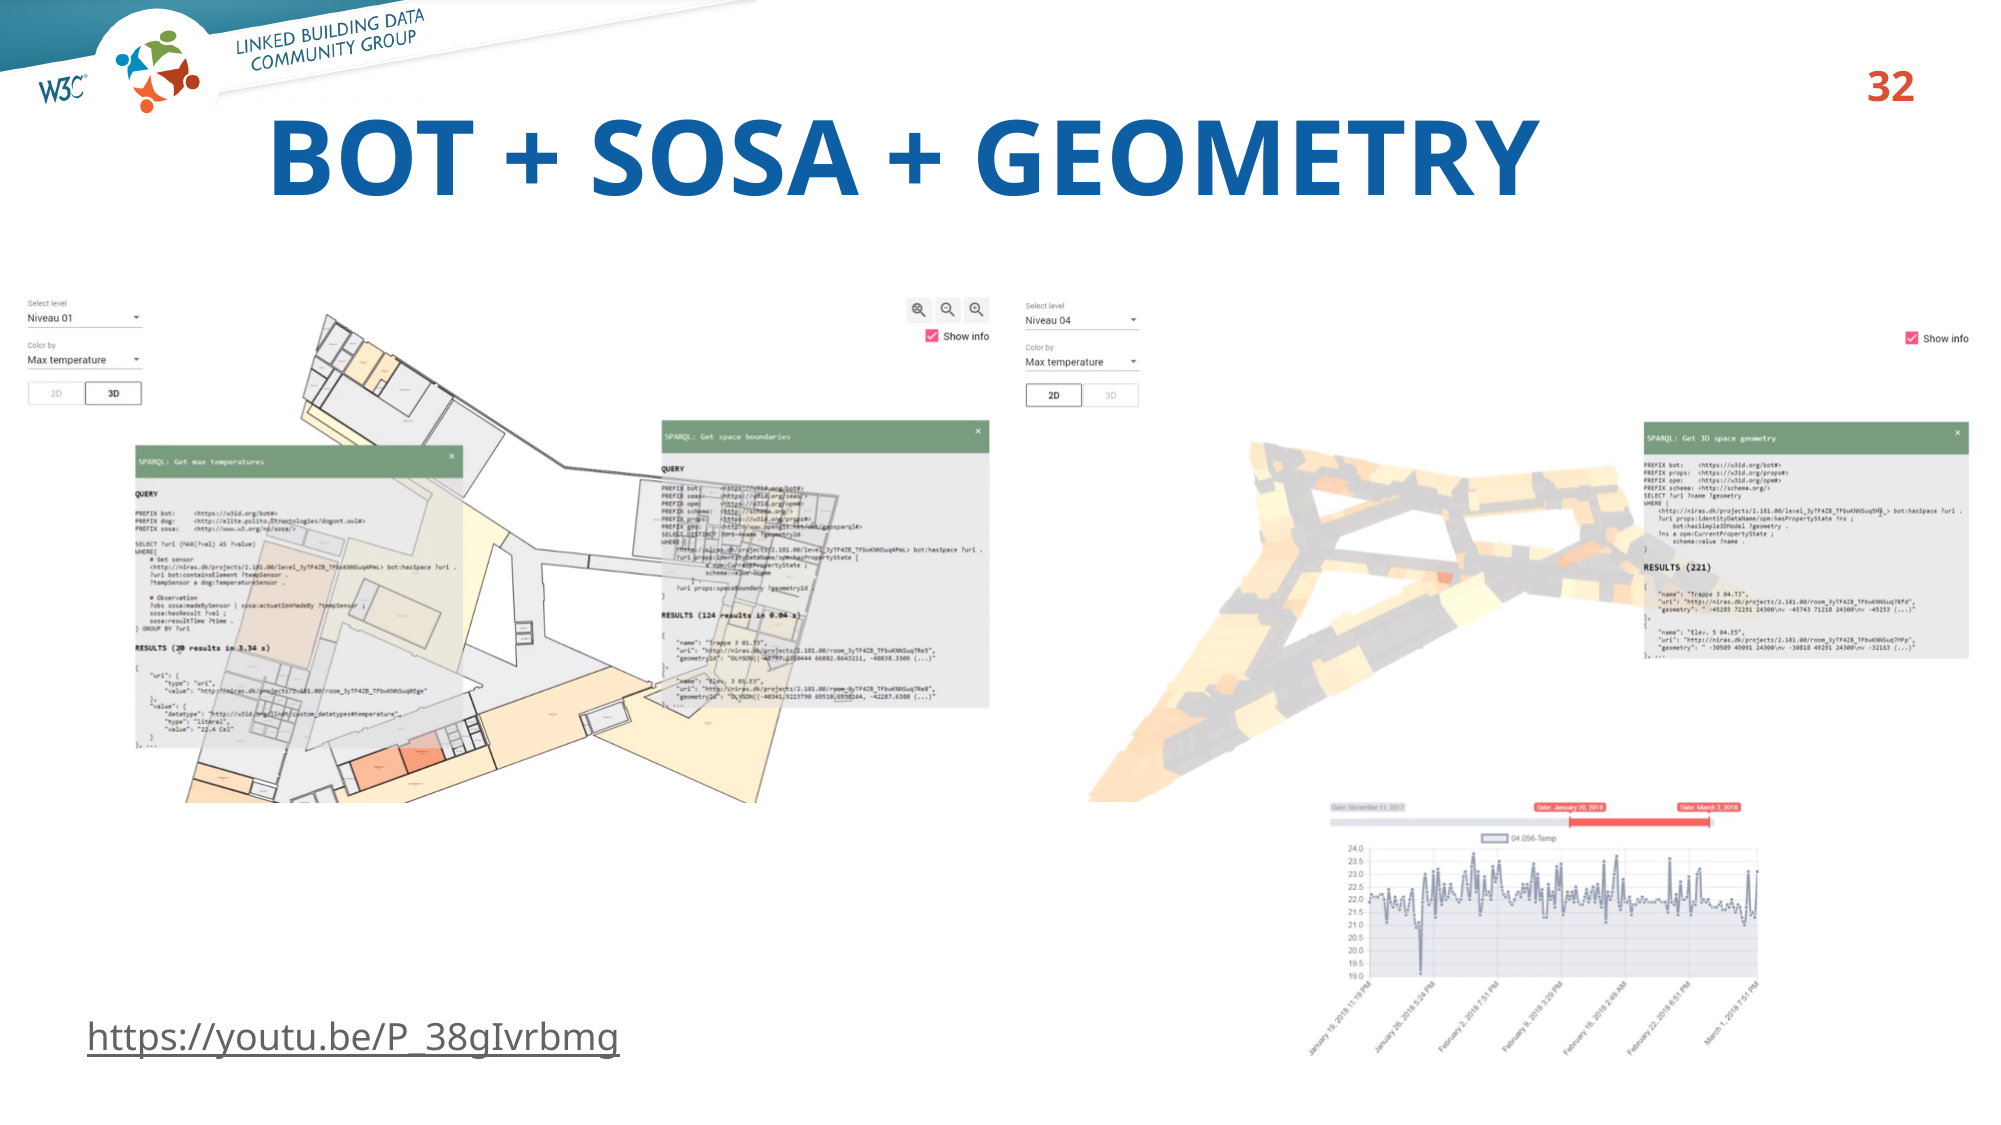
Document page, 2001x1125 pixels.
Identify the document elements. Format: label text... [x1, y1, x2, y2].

picture [21, 297, 996, 803]
picture [0, 0, 757, 138]
picture [1018, 297, 1979, 1067]
text_box https://youtu.be/P_38gIvrbmg [71, 1006, 699, 1067]
text_box BOT + SOSA + geometry [40, 52, 1766, 270]
text_box 1 [1839, 51, 1943, 126]
